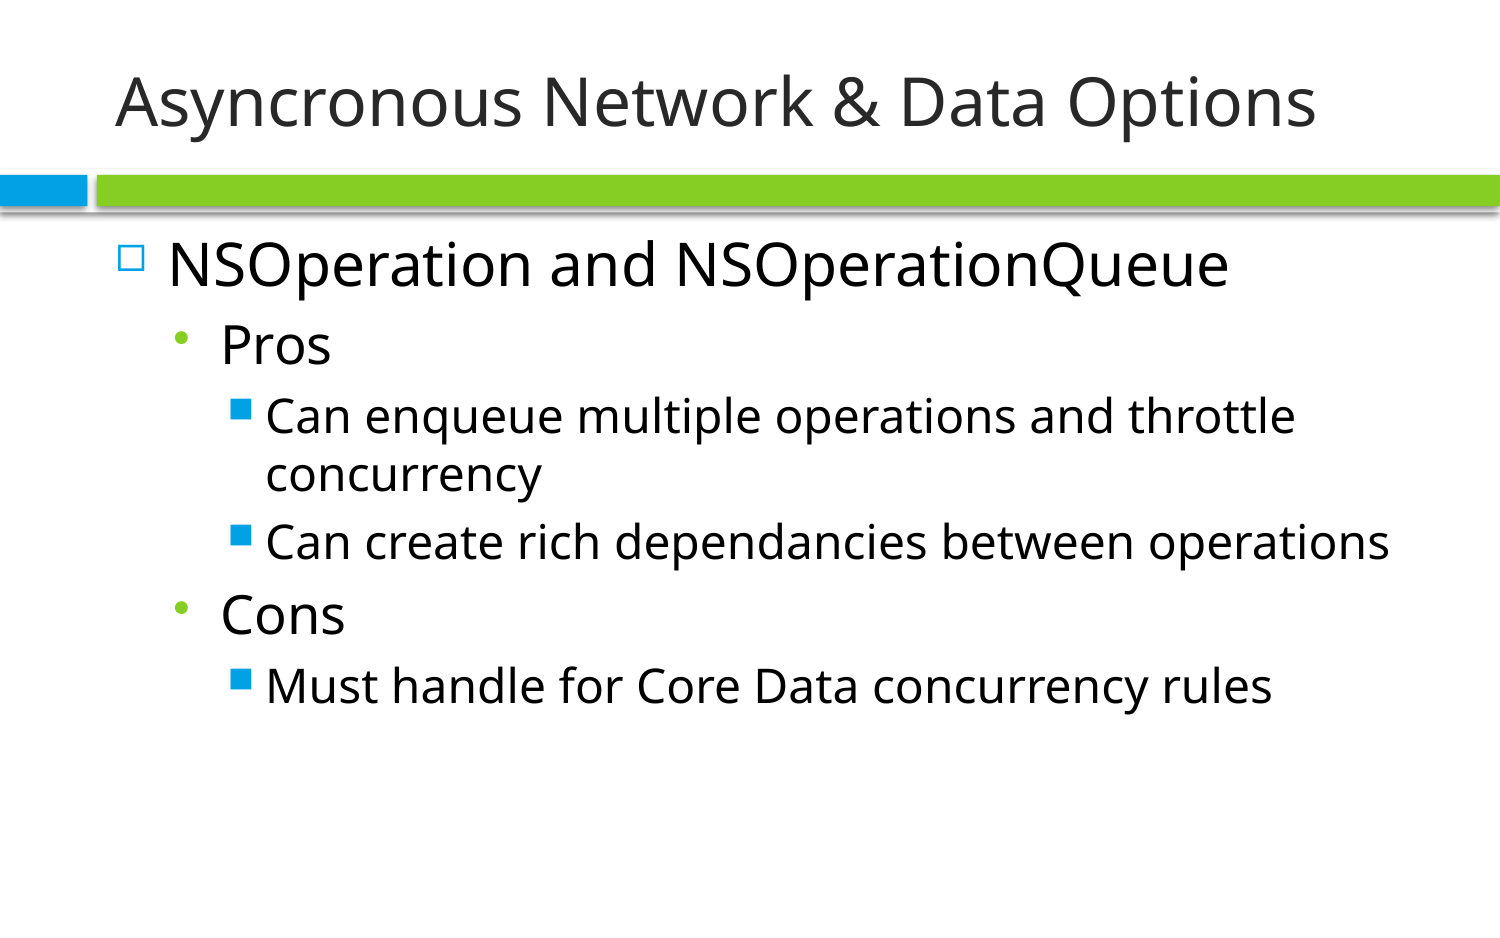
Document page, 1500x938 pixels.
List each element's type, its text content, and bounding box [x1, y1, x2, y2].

title Asyncronous Network & Data Options [100, 31, 1438, 167]
list NSOperation and NSOperationQueue Pros Can enqueue multiple operations and throttle concurrency Can create rich dependancies between operations Cons Must handle for Core Data concurrency rules [100, 218, 1438, 834]
